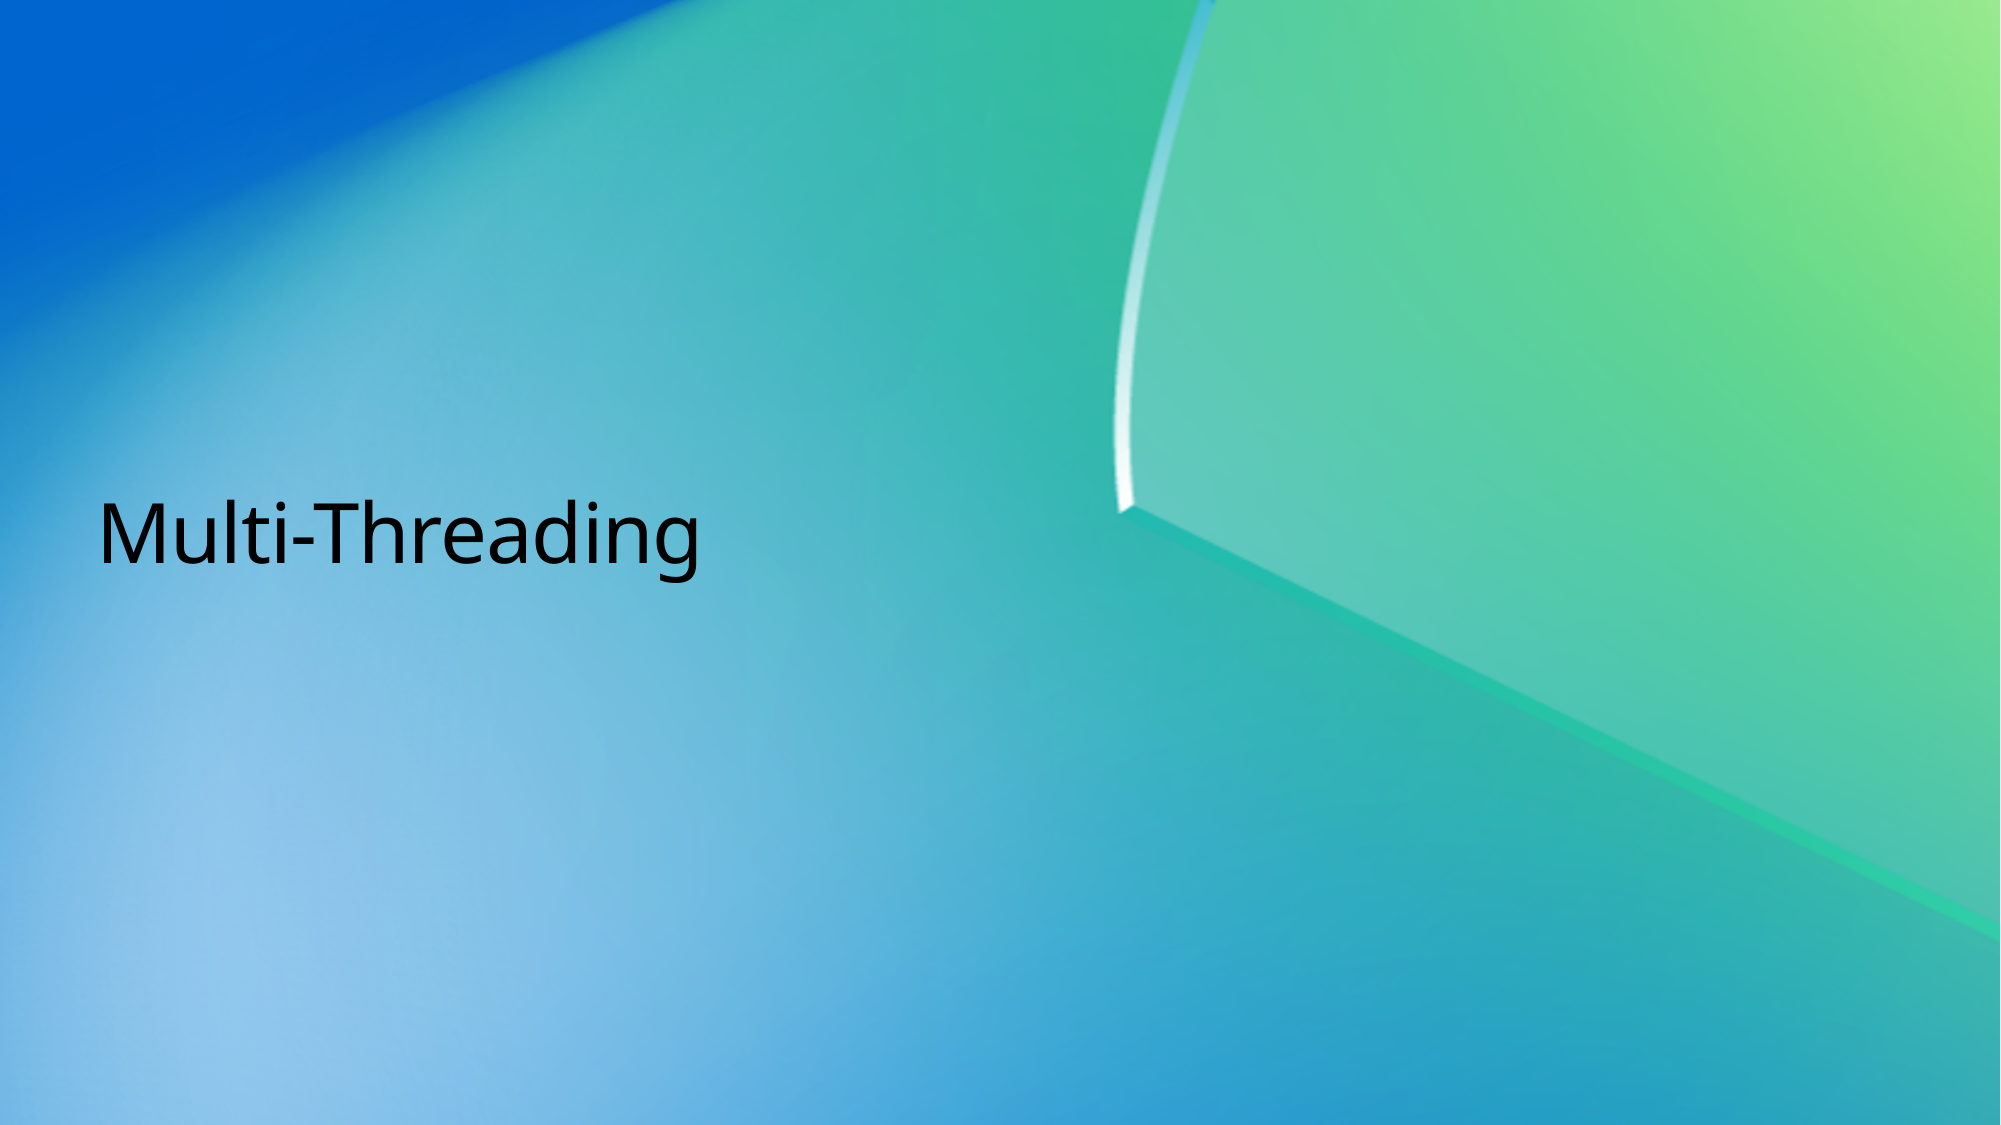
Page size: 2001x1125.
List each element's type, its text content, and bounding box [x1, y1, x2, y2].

picture [0, 0, 2001, 1125]
title Multi-Threading [96, 478, 1596, 580]
